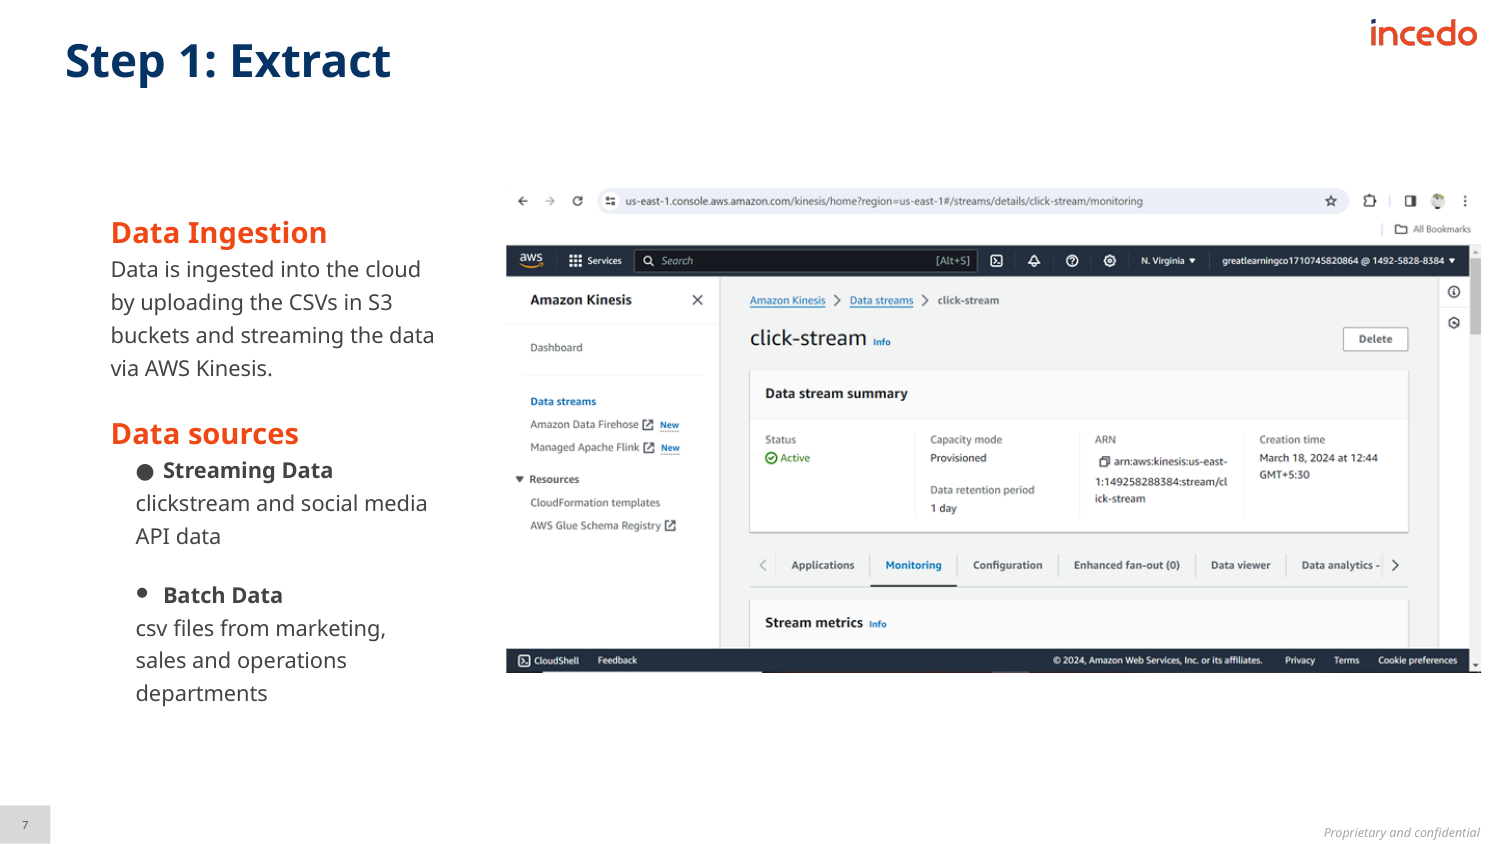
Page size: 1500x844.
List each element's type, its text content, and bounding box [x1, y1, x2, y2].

picture [1363, 13, 1485, 51]
picture [505, 186, 1482, 673]
slide_number 7 [0, 805, 51, 844]
text_box Data Ingestion Data is ingested into the cloud by uploading the CSVs in S3 buckets and streaming the data via AWS Kinesis. Data sources Streaming Data clickstream and social media API data Batch Data csv files from marketing, sales and operations departments [59, 146, 488, 756]
text_box Step 1: Extract [50, 23, 1402, 112]
